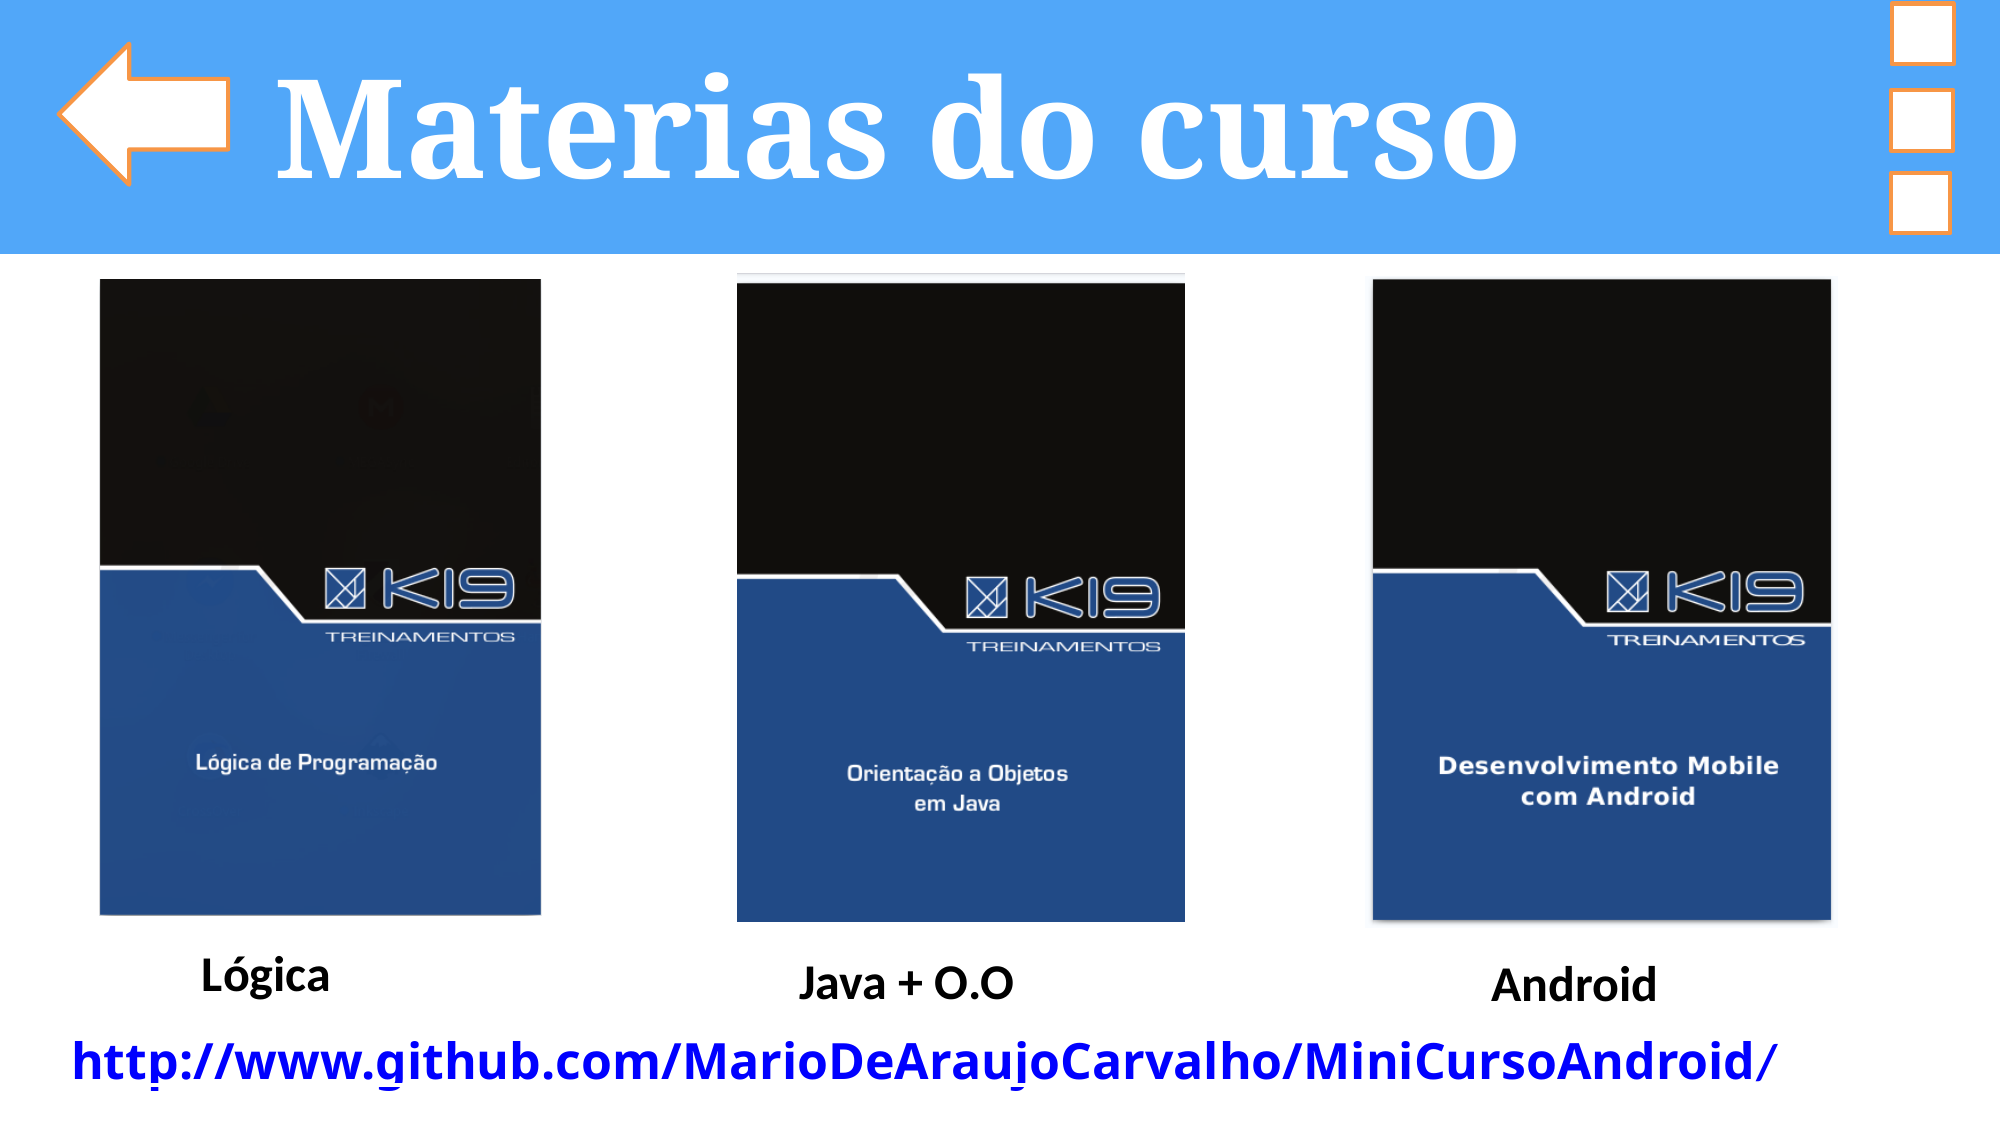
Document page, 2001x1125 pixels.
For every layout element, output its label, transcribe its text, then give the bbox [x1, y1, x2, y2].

text_box Android [1476, 944, 1701, 1022]
picture [737, 273, 1185, 922]
picture [1364, 276, 1838, 929]
text_box [56, 41, 231, 187]
text_box Materias do curso [259, 33, 1868, 214]
text_box [1889, 88, 1955, 153]
text_box Lógica [187, 934, 454, 1009]
text_box [1890, 1, 1956, 66]
picture [98, 279, 542, 916]
text_box Java + O.O [784, 942, 1239, 1018]
text_box [1889, 171, 1952, 235]
text_box [0, 0, 2000, 255]
text_box http://www.github.com/MarioDeAraujoCarvalho/MiniCursoAndroid/ [56, 1022, 1971, 1097]
